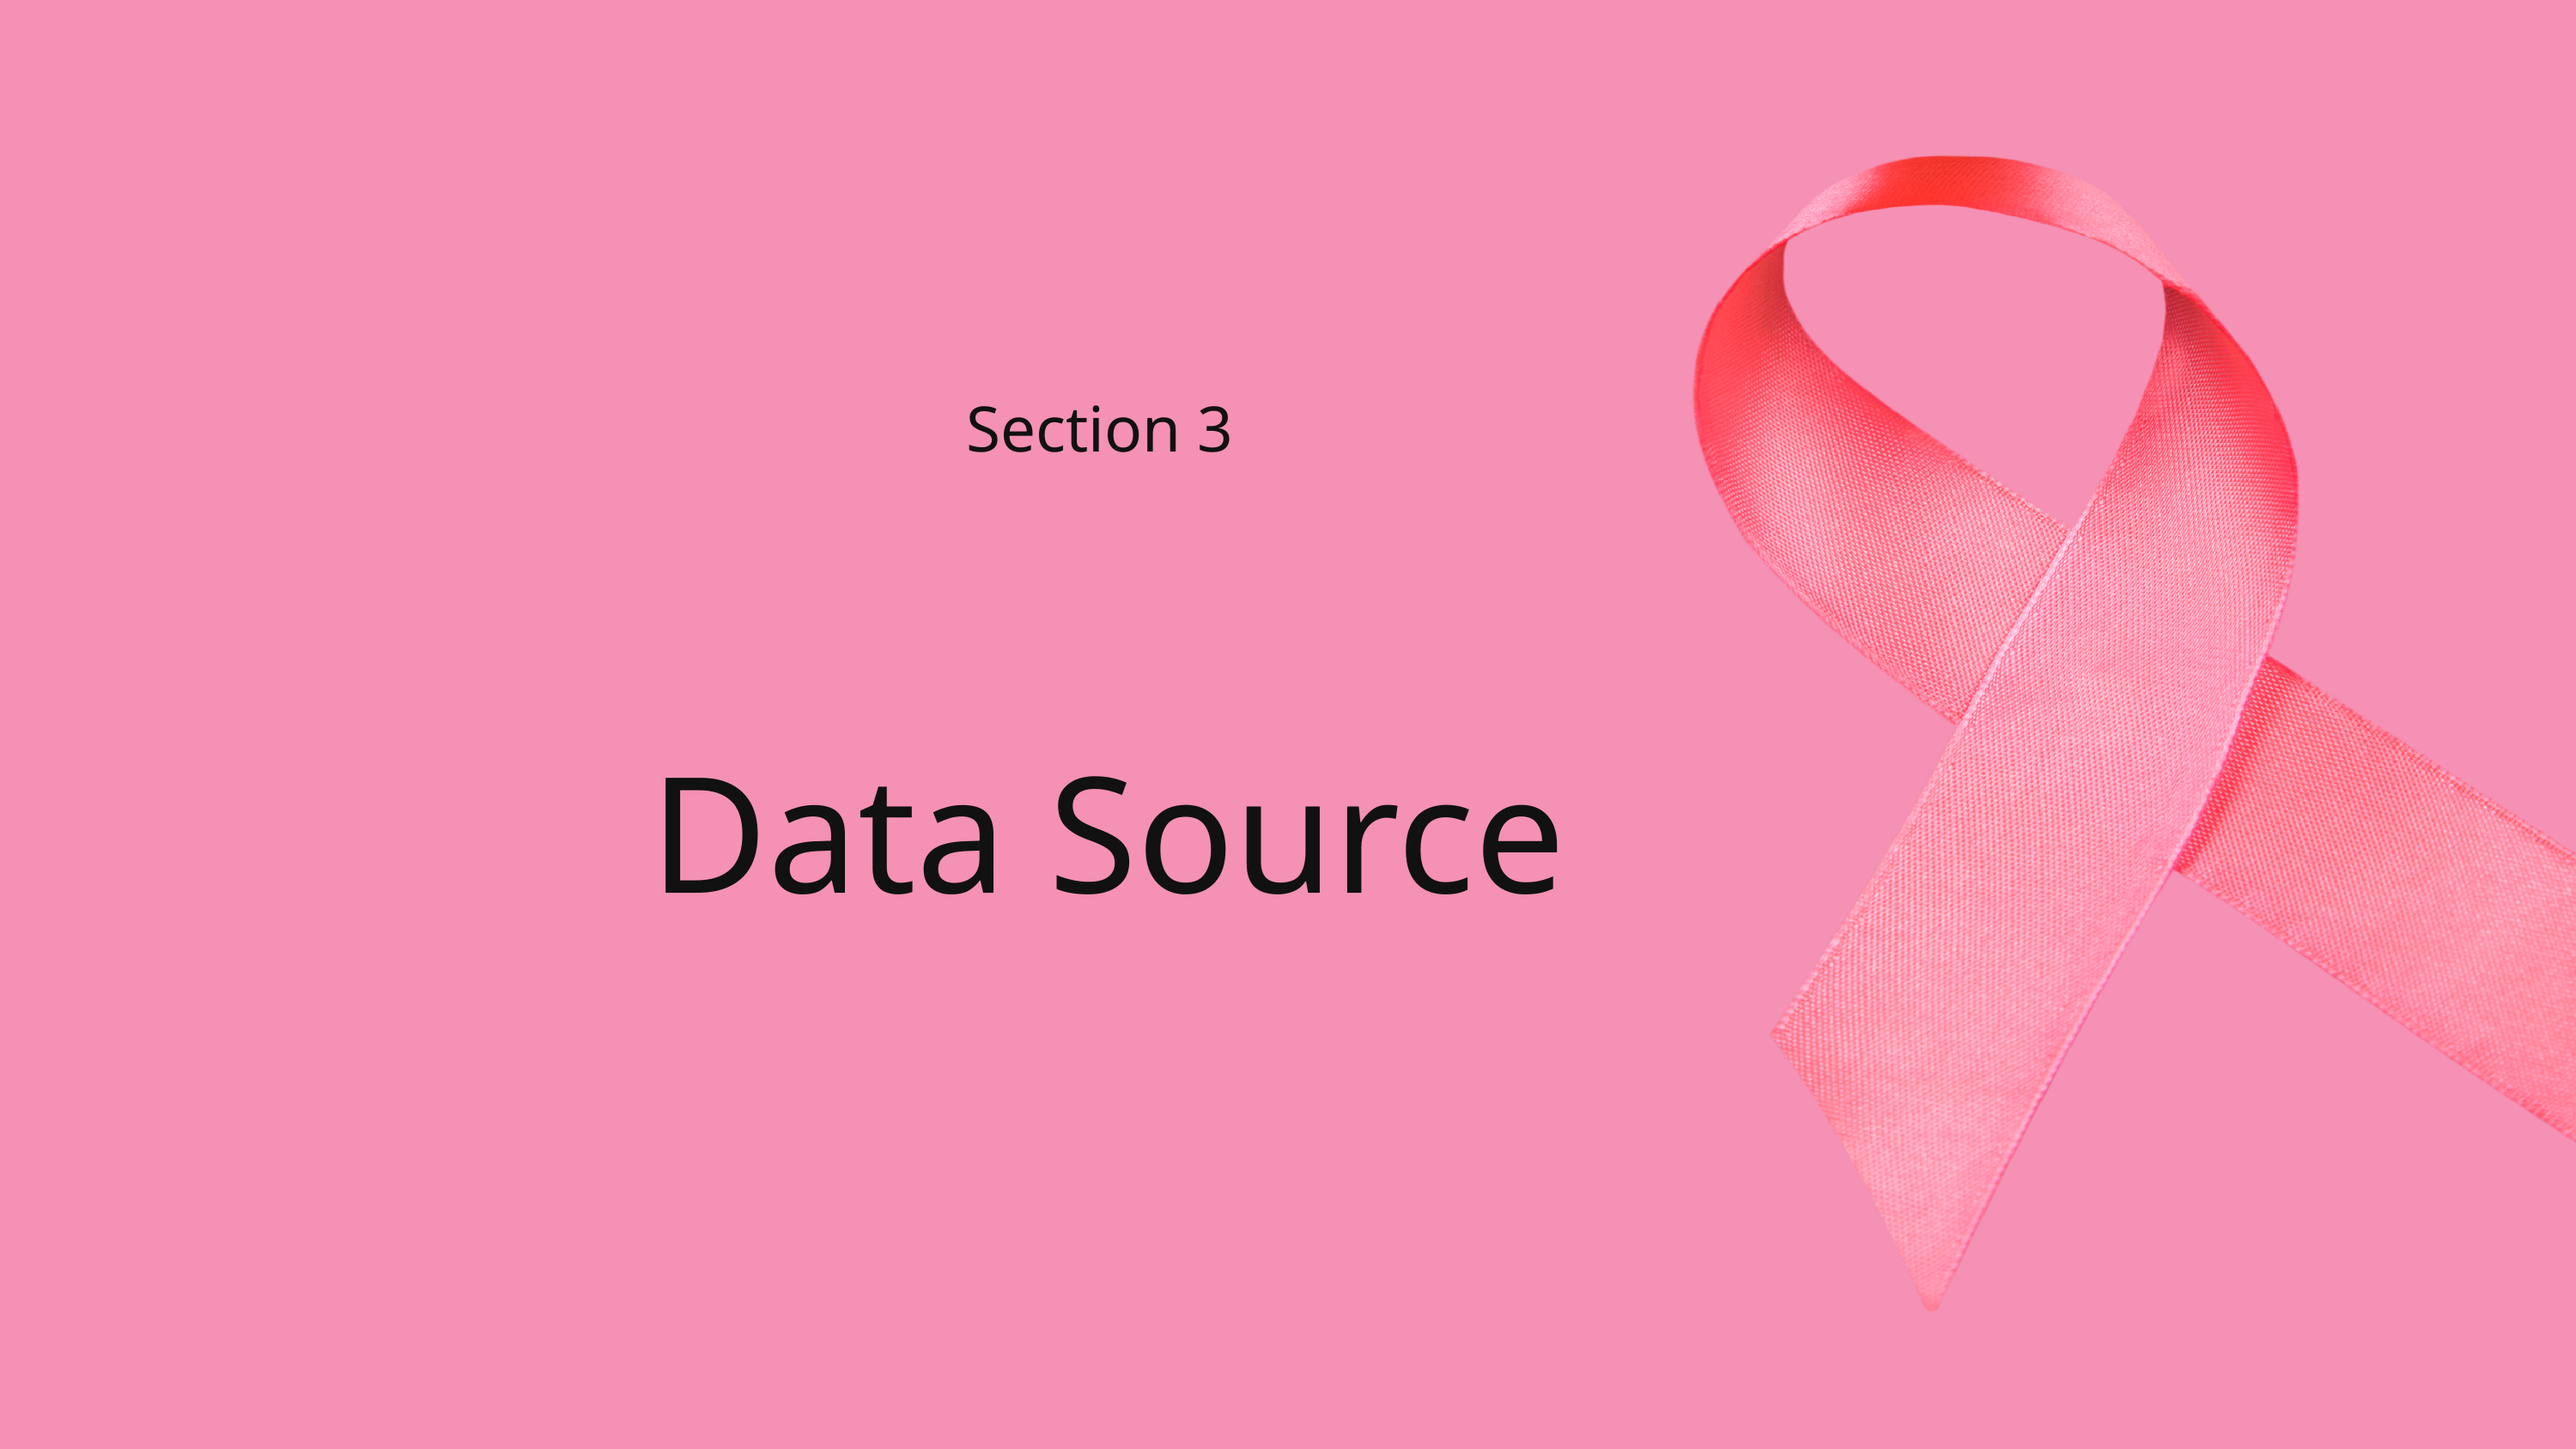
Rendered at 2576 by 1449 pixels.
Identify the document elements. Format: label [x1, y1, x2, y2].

text_box [650, 191, 2128, 1449]
text_box [1690, 153, 2576, 1313]
